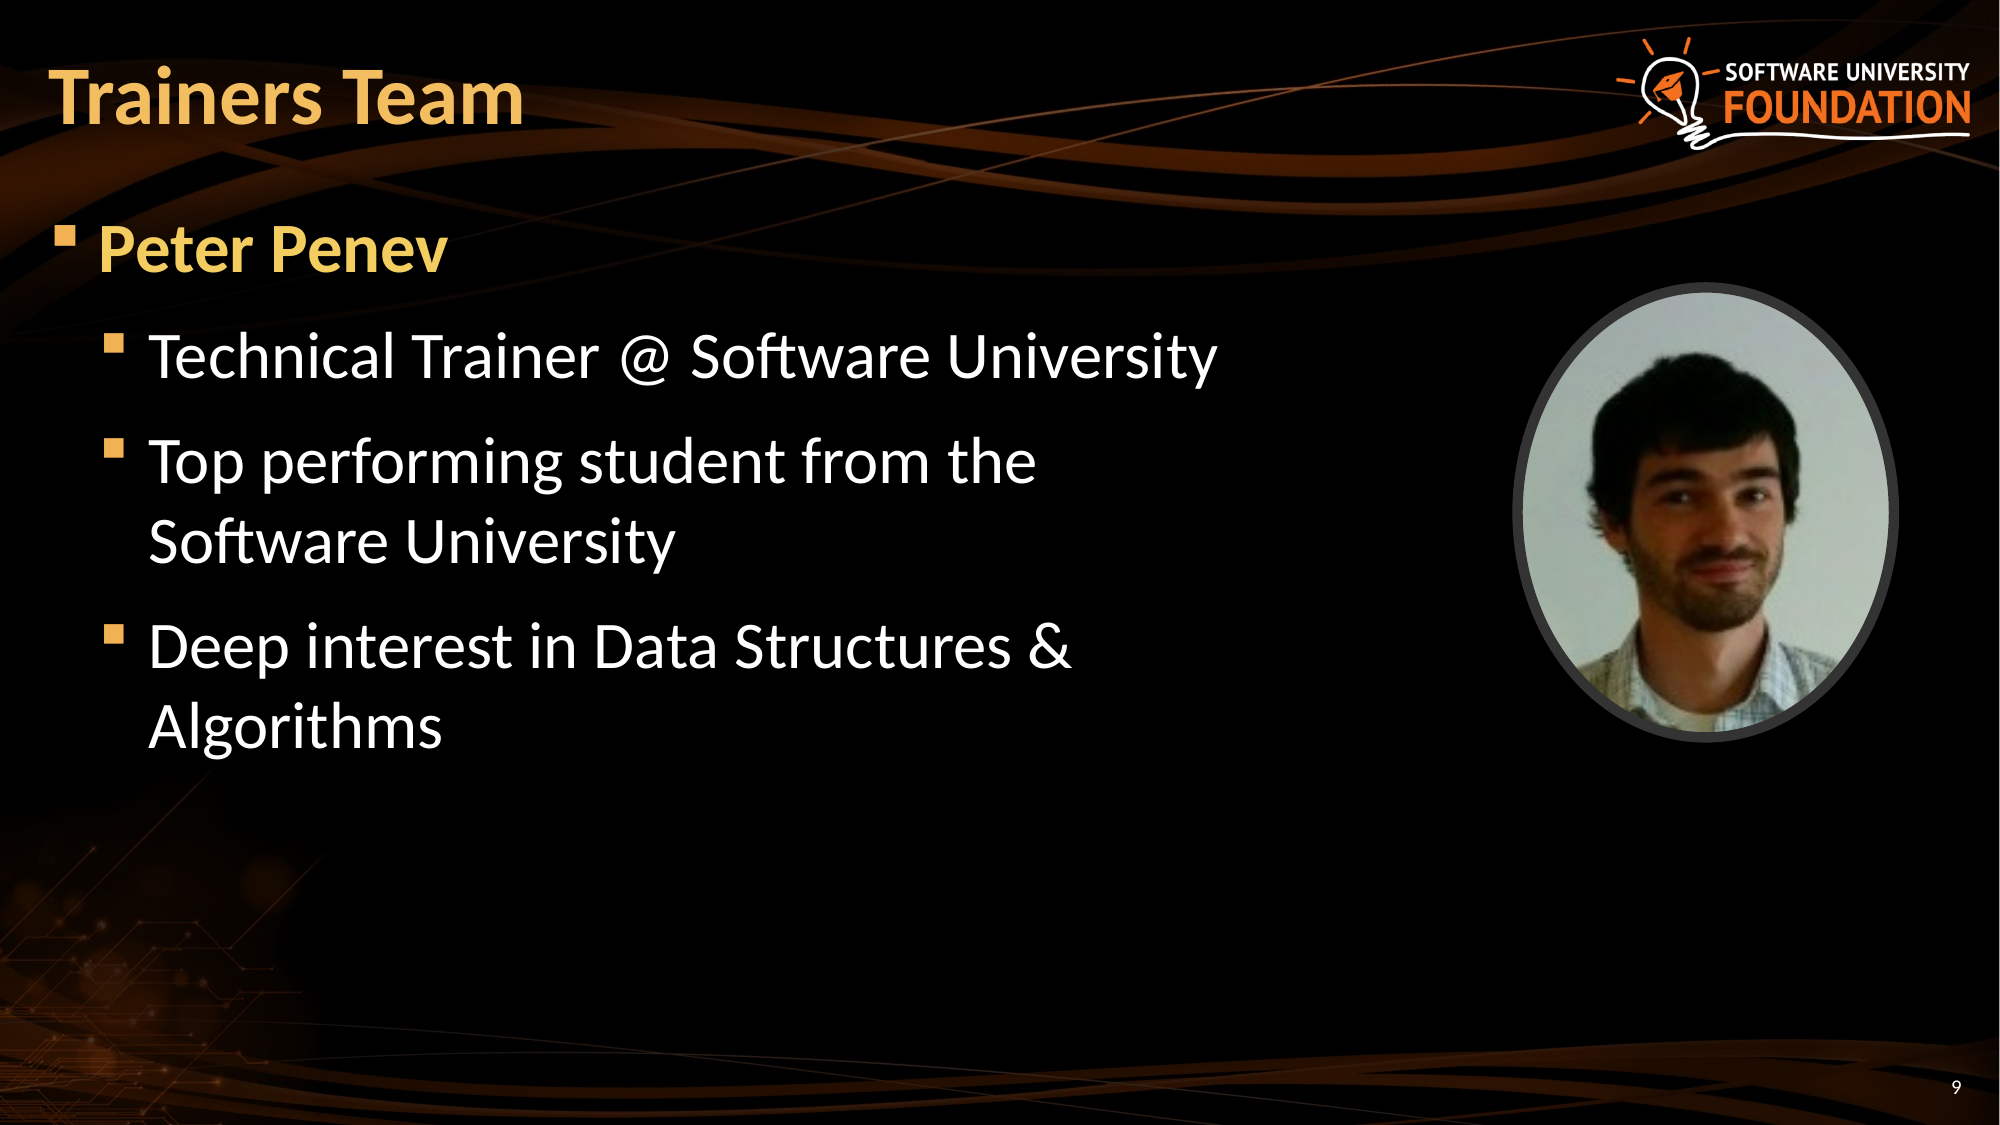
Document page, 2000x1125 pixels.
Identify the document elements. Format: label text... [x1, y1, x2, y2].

list Peter Penev Technical Trainer @ Software University Top performing student from the Software University Deep interest in Data Structures & Algorithms [30, 189, 1300, 1046]
slide_number 9 [1897, 1070, 1968, 1103]
title Trainers Team [30, 6, 1602, 189]
picture [0, 0, 2000, 1125]
